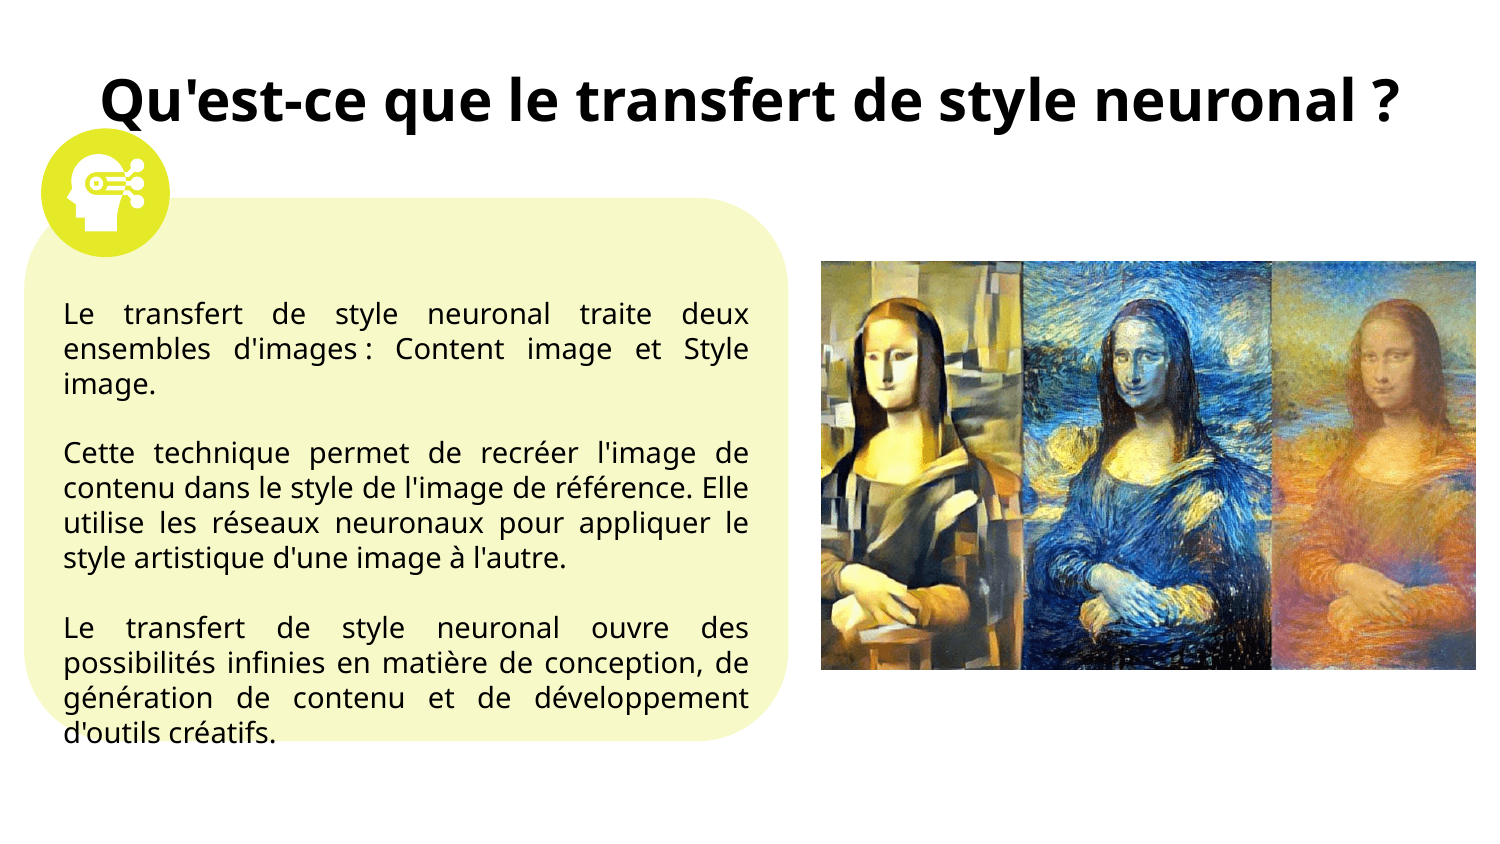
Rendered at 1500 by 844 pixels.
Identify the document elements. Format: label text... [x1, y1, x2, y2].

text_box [66, 153, 145, 232]
picture [820, 260, 1476, 671]
text_box Le transfert de style neuronal traite deux ensembles d'images : Content image et Style image. Cette technique permet de recréer l'image de contenu dans le style de l'image de référence. Elle utilise les réseaux neuronaux pour appliquer le style artistique d'une image à l'autre. Le transfert de style neuronal ouvre des possibilités infinies en matière de conception, de génération de contenu et de développement d'outils créatifs. [47, 245, 765, 431]
title Qu'est-ce que le transfert de style neuronal ? [75, 67, 1425, 129]
text_box [41, 129, 170, 245]
text_box [24, 197, 789, 742]
